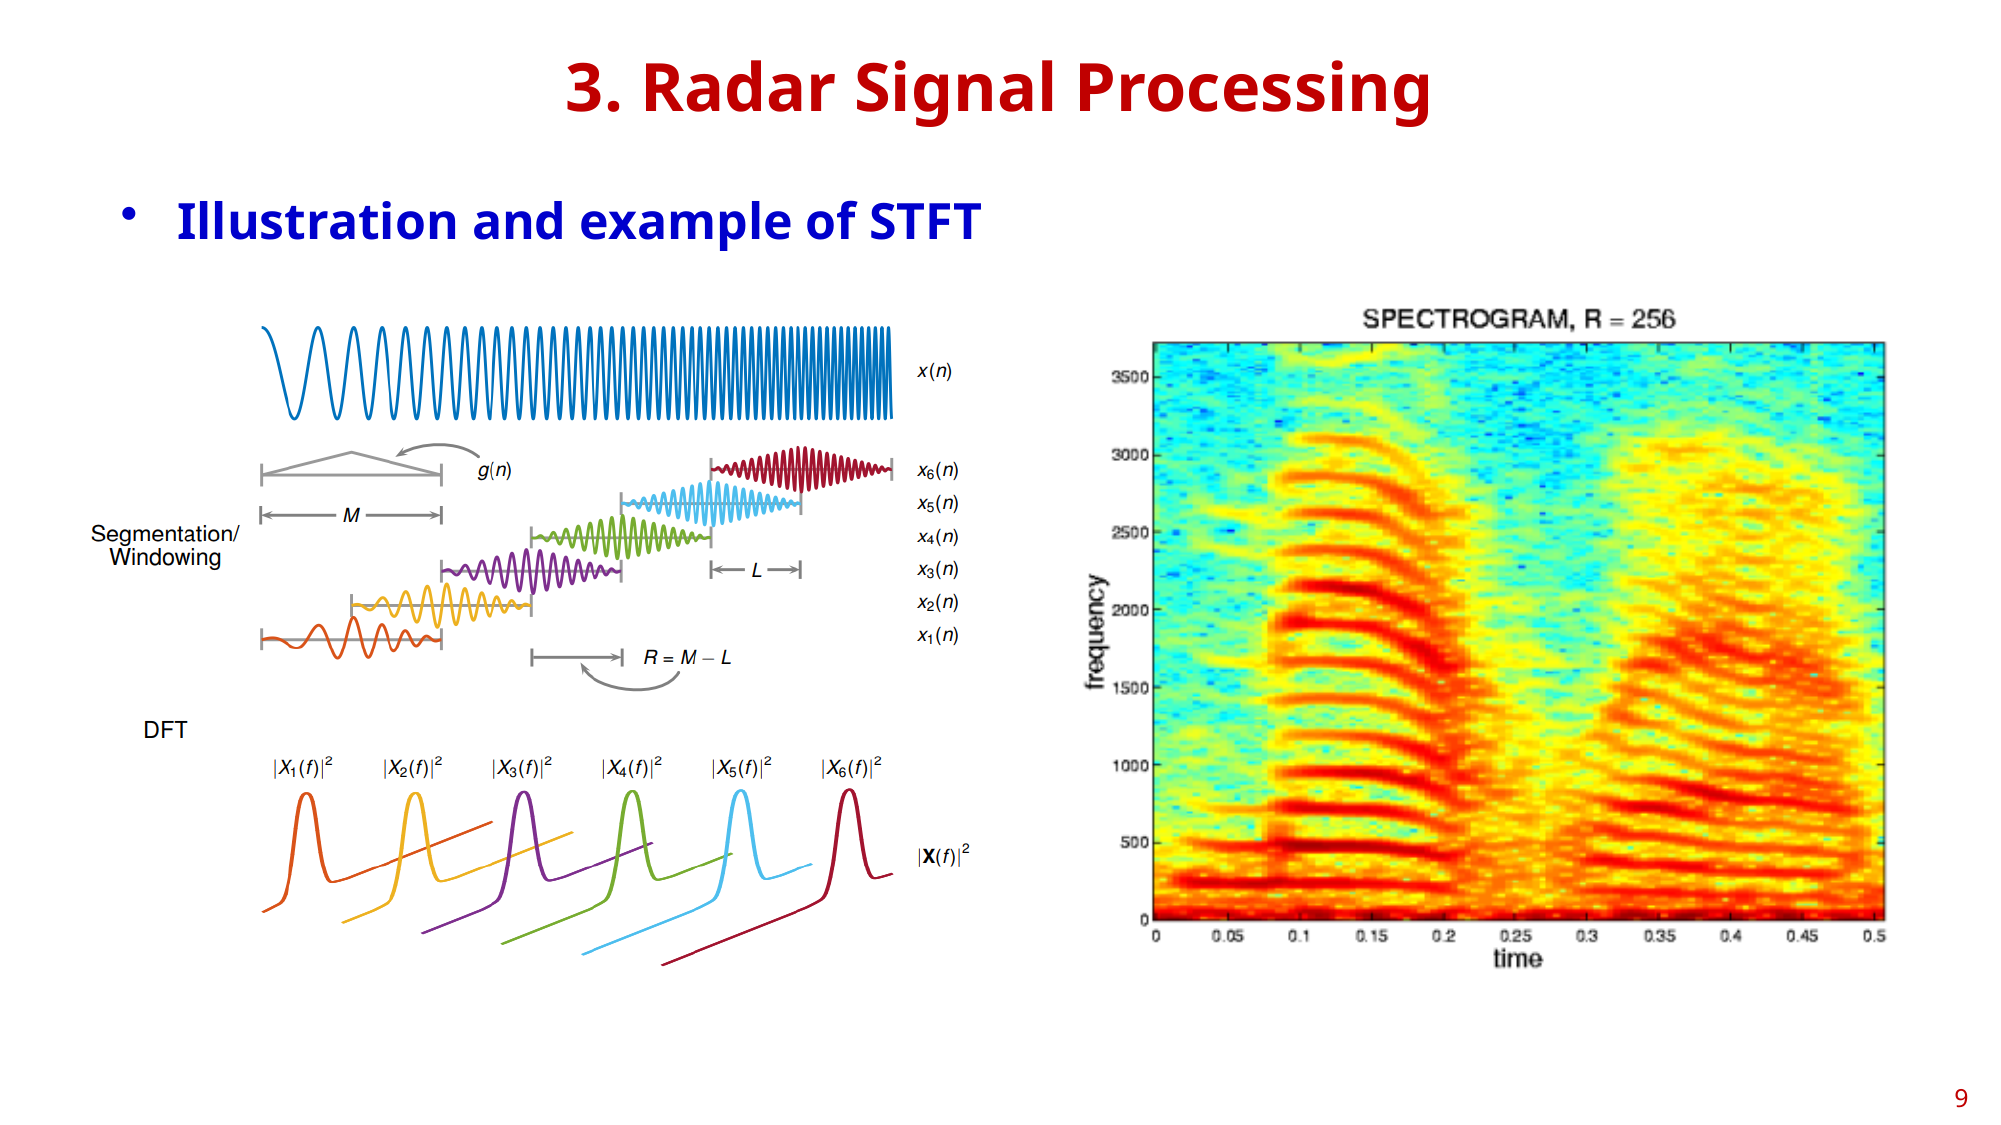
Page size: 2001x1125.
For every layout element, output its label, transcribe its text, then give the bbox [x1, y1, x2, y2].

picture [1078, 298, 1893, 975]
picture [85, 322, 1001, 975]
list Illustration and example of STFT [105, 182, 1869, 271]
title 3. Radar Signal Processing [0, 37, 2000, 143]
